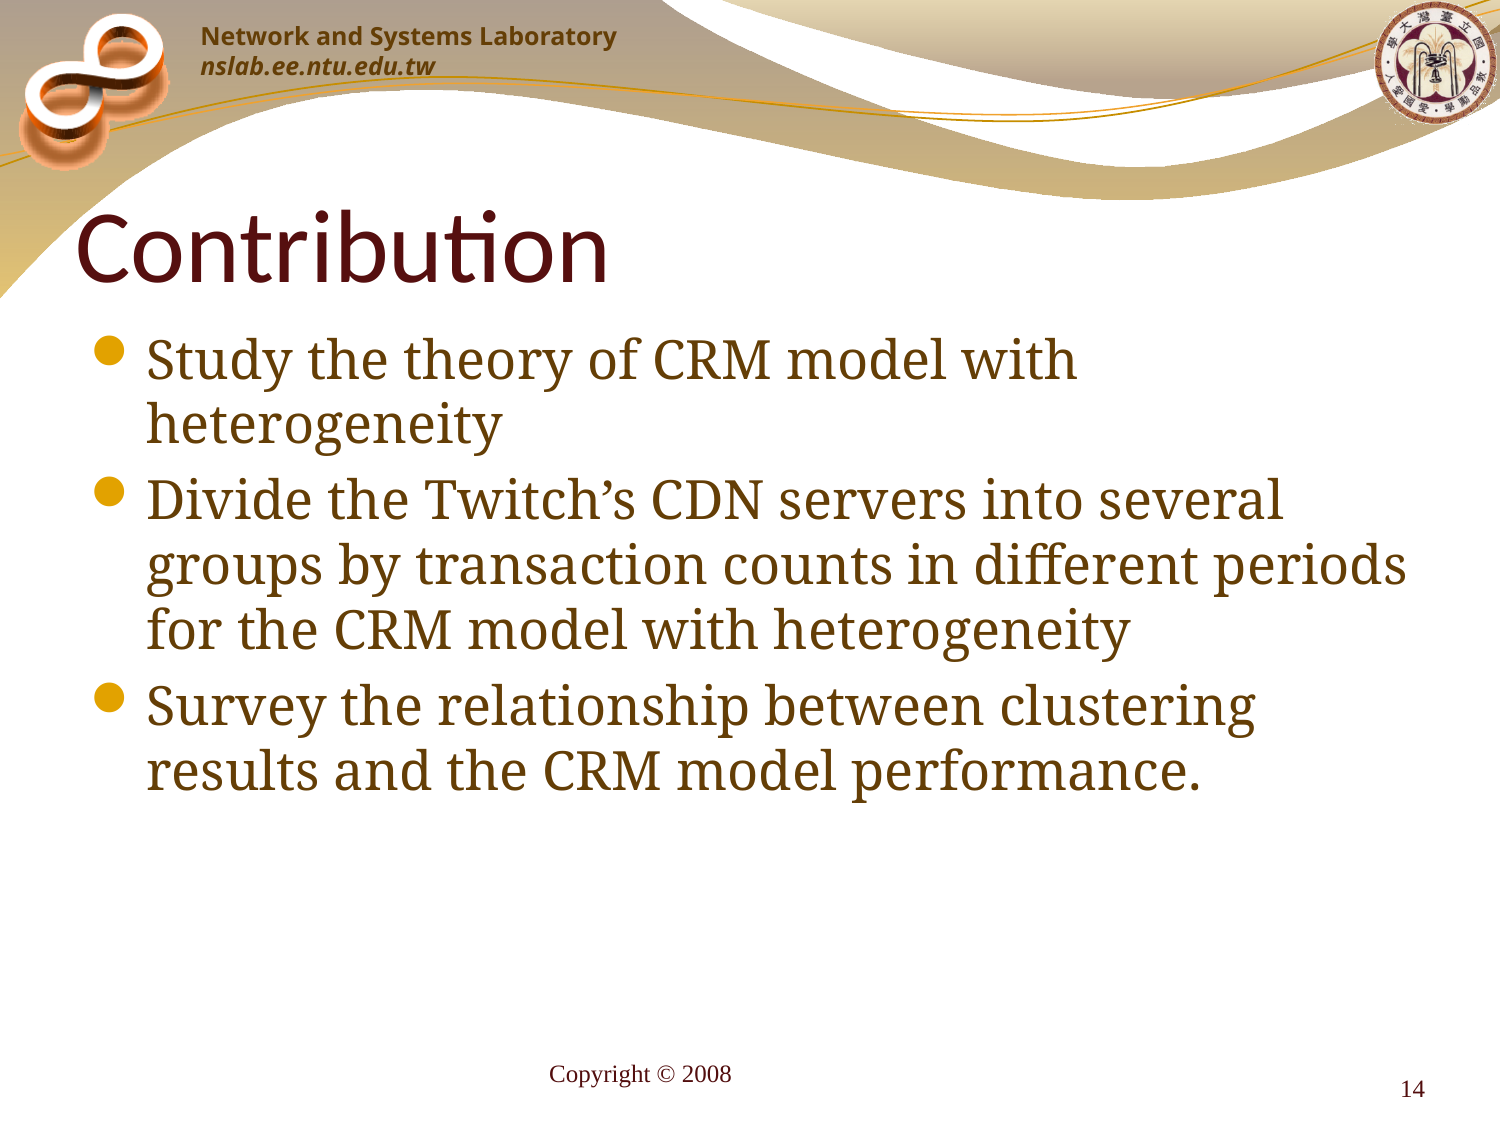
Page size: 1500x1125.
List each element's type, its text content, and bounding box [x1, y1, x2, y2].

picture [0, 0, 188, 177]
title Contribution [75, 115, 1425, 304]
list Study the theory of CRM model with heterogeneity Divide the Twitch’s CDN servers into several groups by transaction counts in different periods for the CRM model with heterogeneity Survey the relationship between clustering results and the CRM model performance. [75, 317, 1425, 1038]
picture [1371, 0, 1500, 125]
slide_number 14 [1299, 1042, 1425, 1103]
footer Copyright © 2008 [548, 1042, 1100, 1103]
